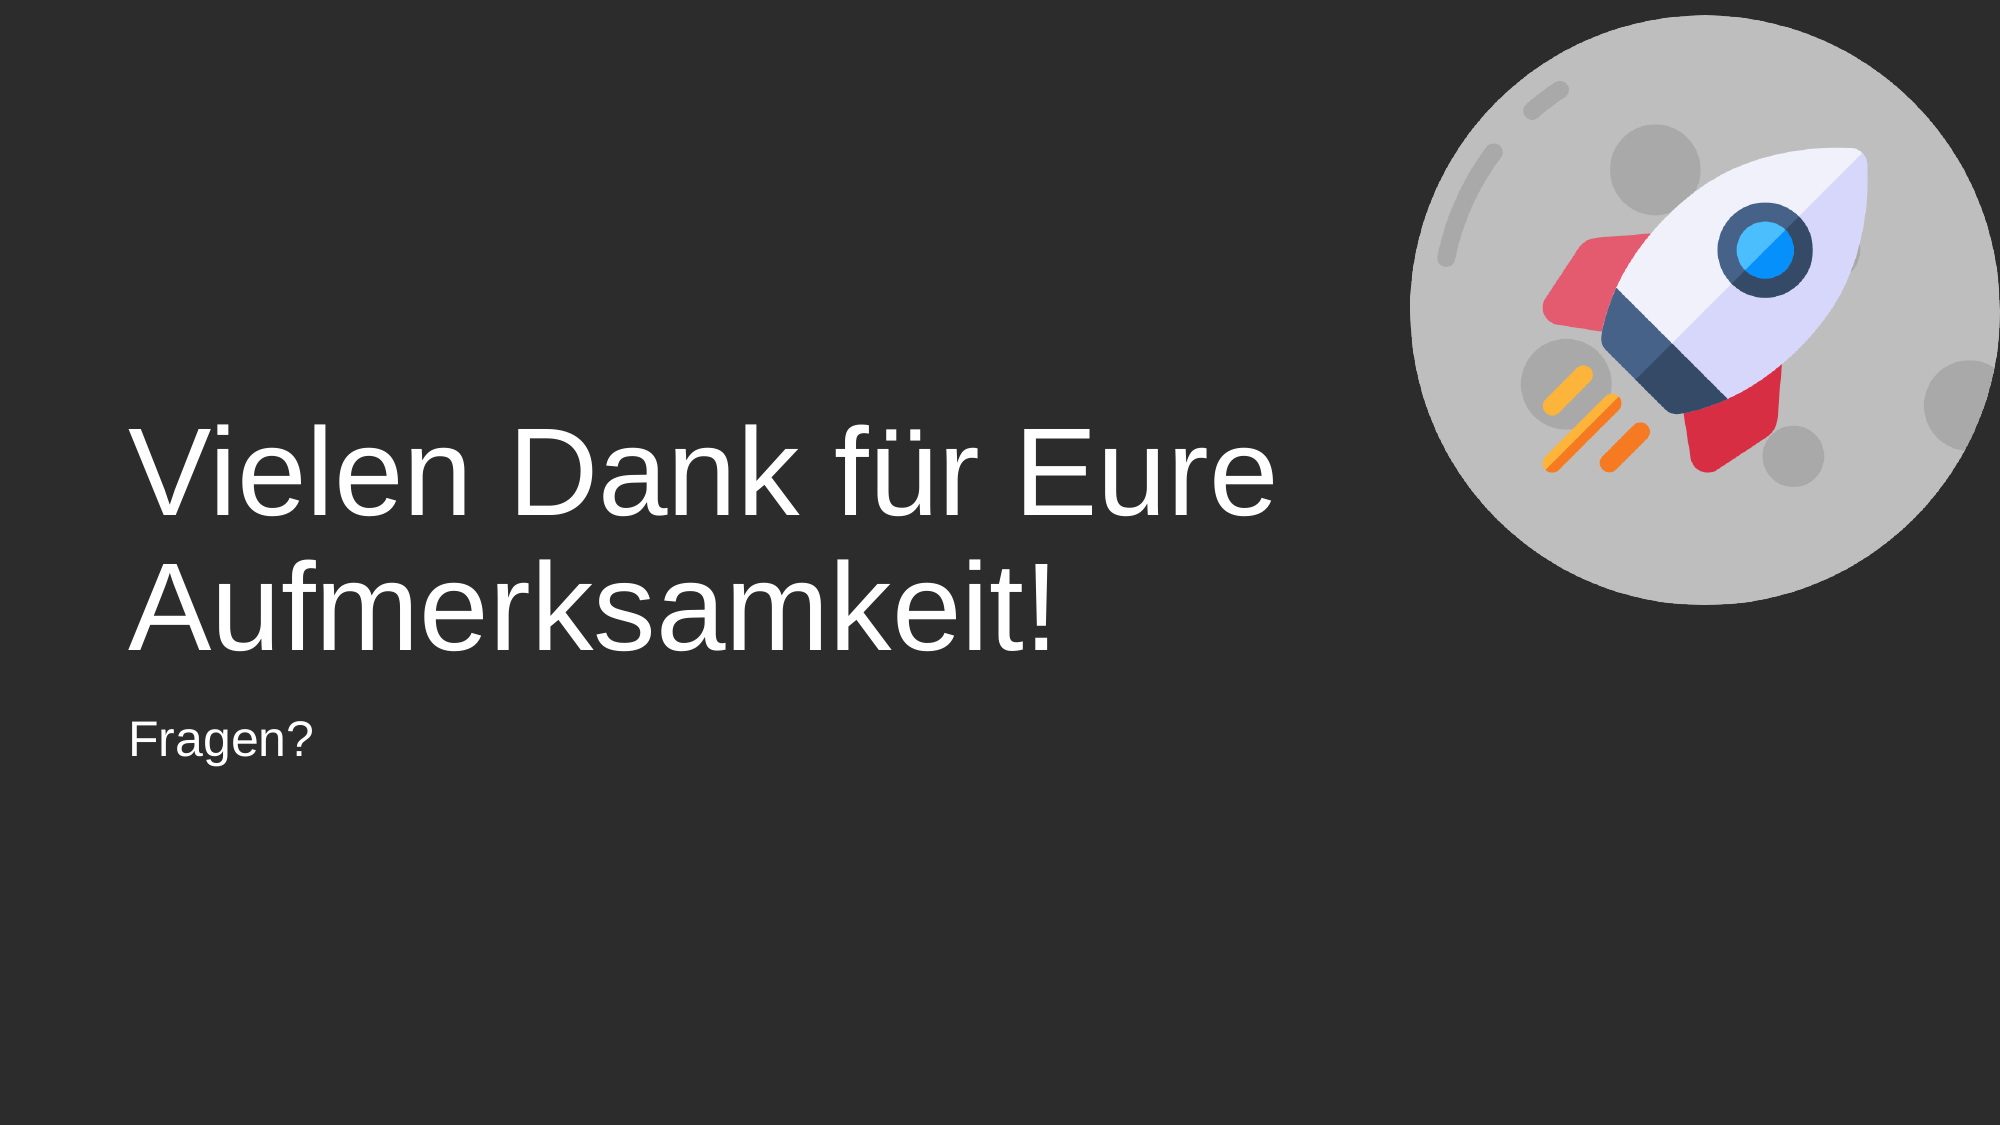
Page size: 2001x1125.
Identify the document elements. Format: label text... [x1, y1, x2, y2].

title Vielen Dank für Eure Aufmerksamkeit! [113, 293, 1614, 685]
picture [1410, 15, 2000, 605]
subtitle Fragen? [113, 706, 1393, 978]
